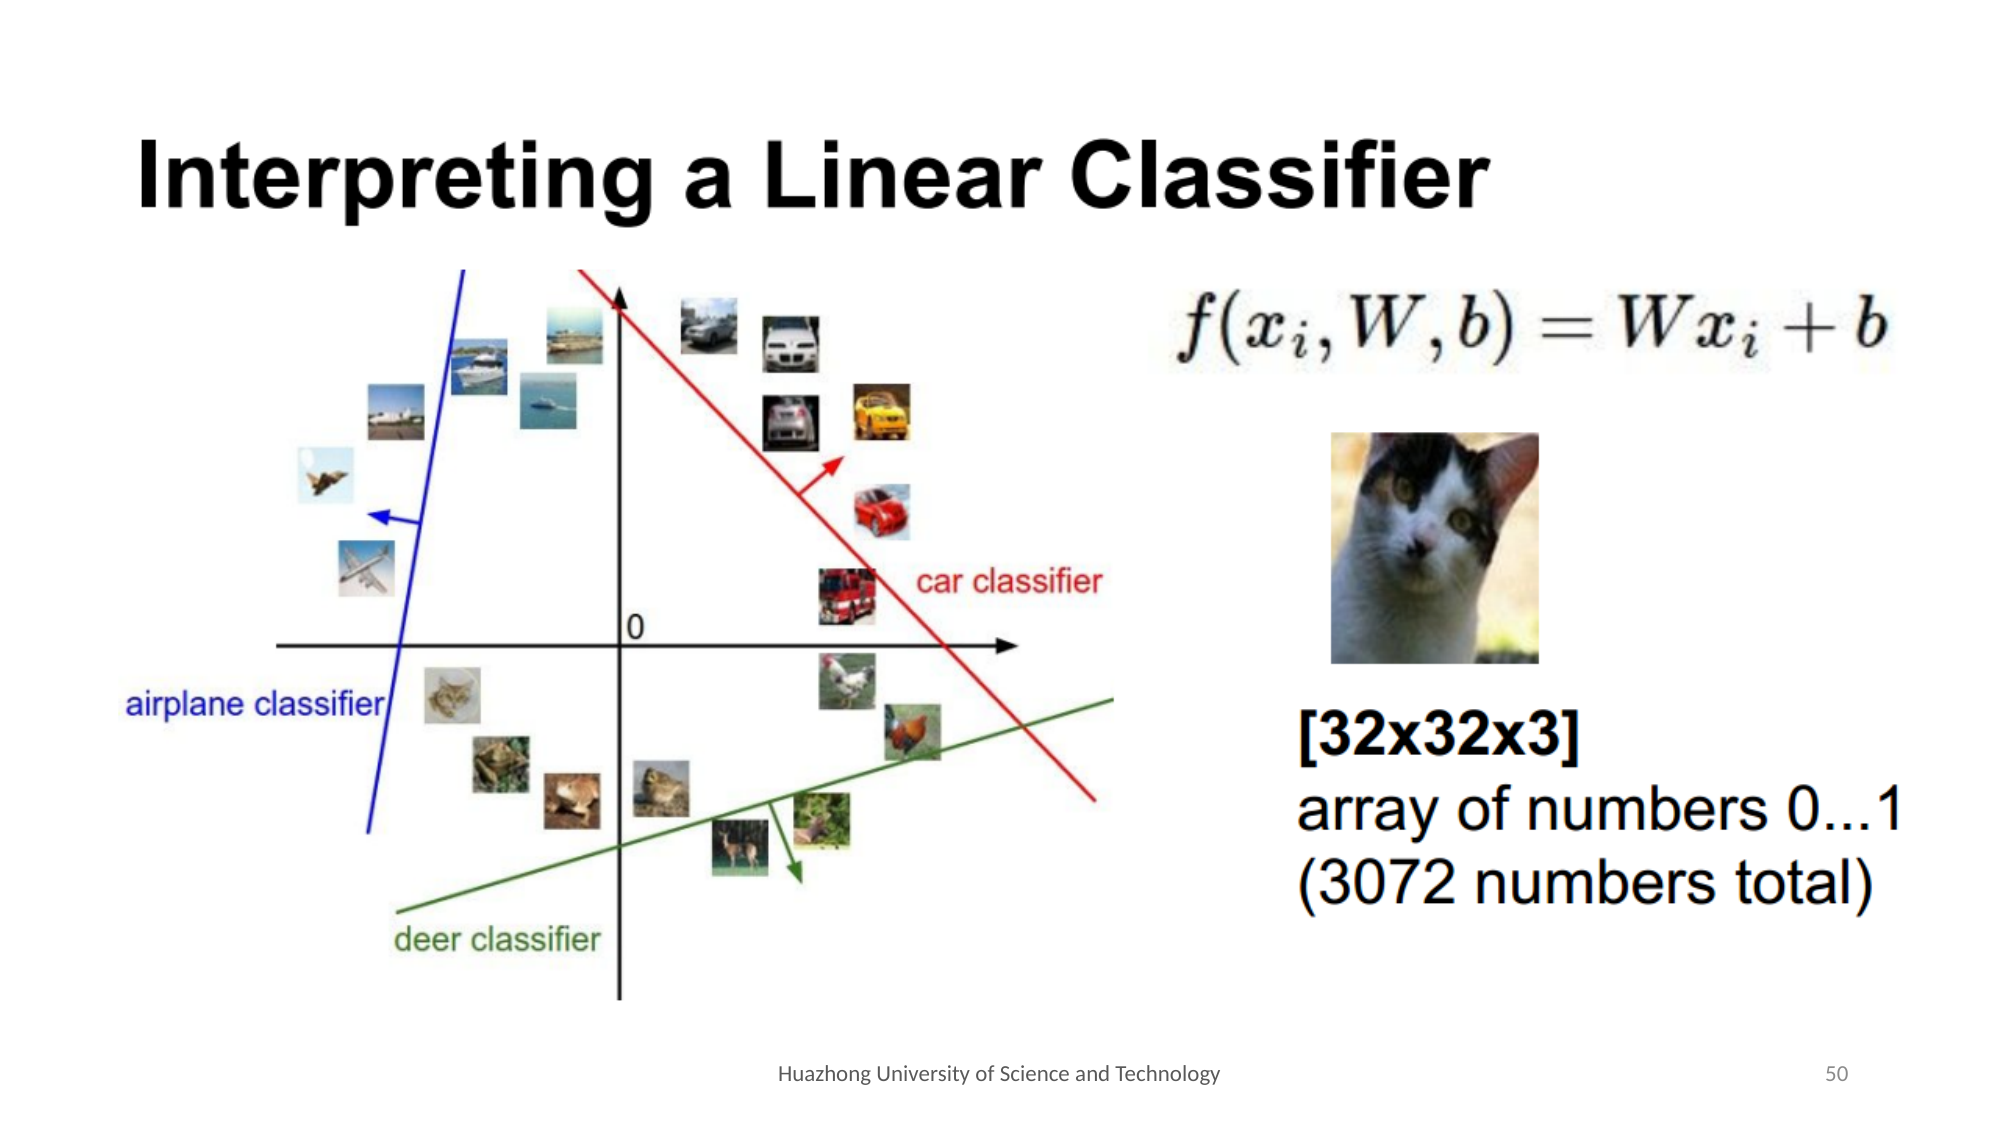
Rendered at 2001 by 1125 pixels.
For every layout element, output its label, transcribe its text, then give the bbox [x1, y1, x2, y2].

picture [67, 90, 1933, 1035]
slide_number 50 [1413, 1042, 1864, 1103]
footer Huazhong University of Science and Technology [662, 1042, 1338, 1103]
